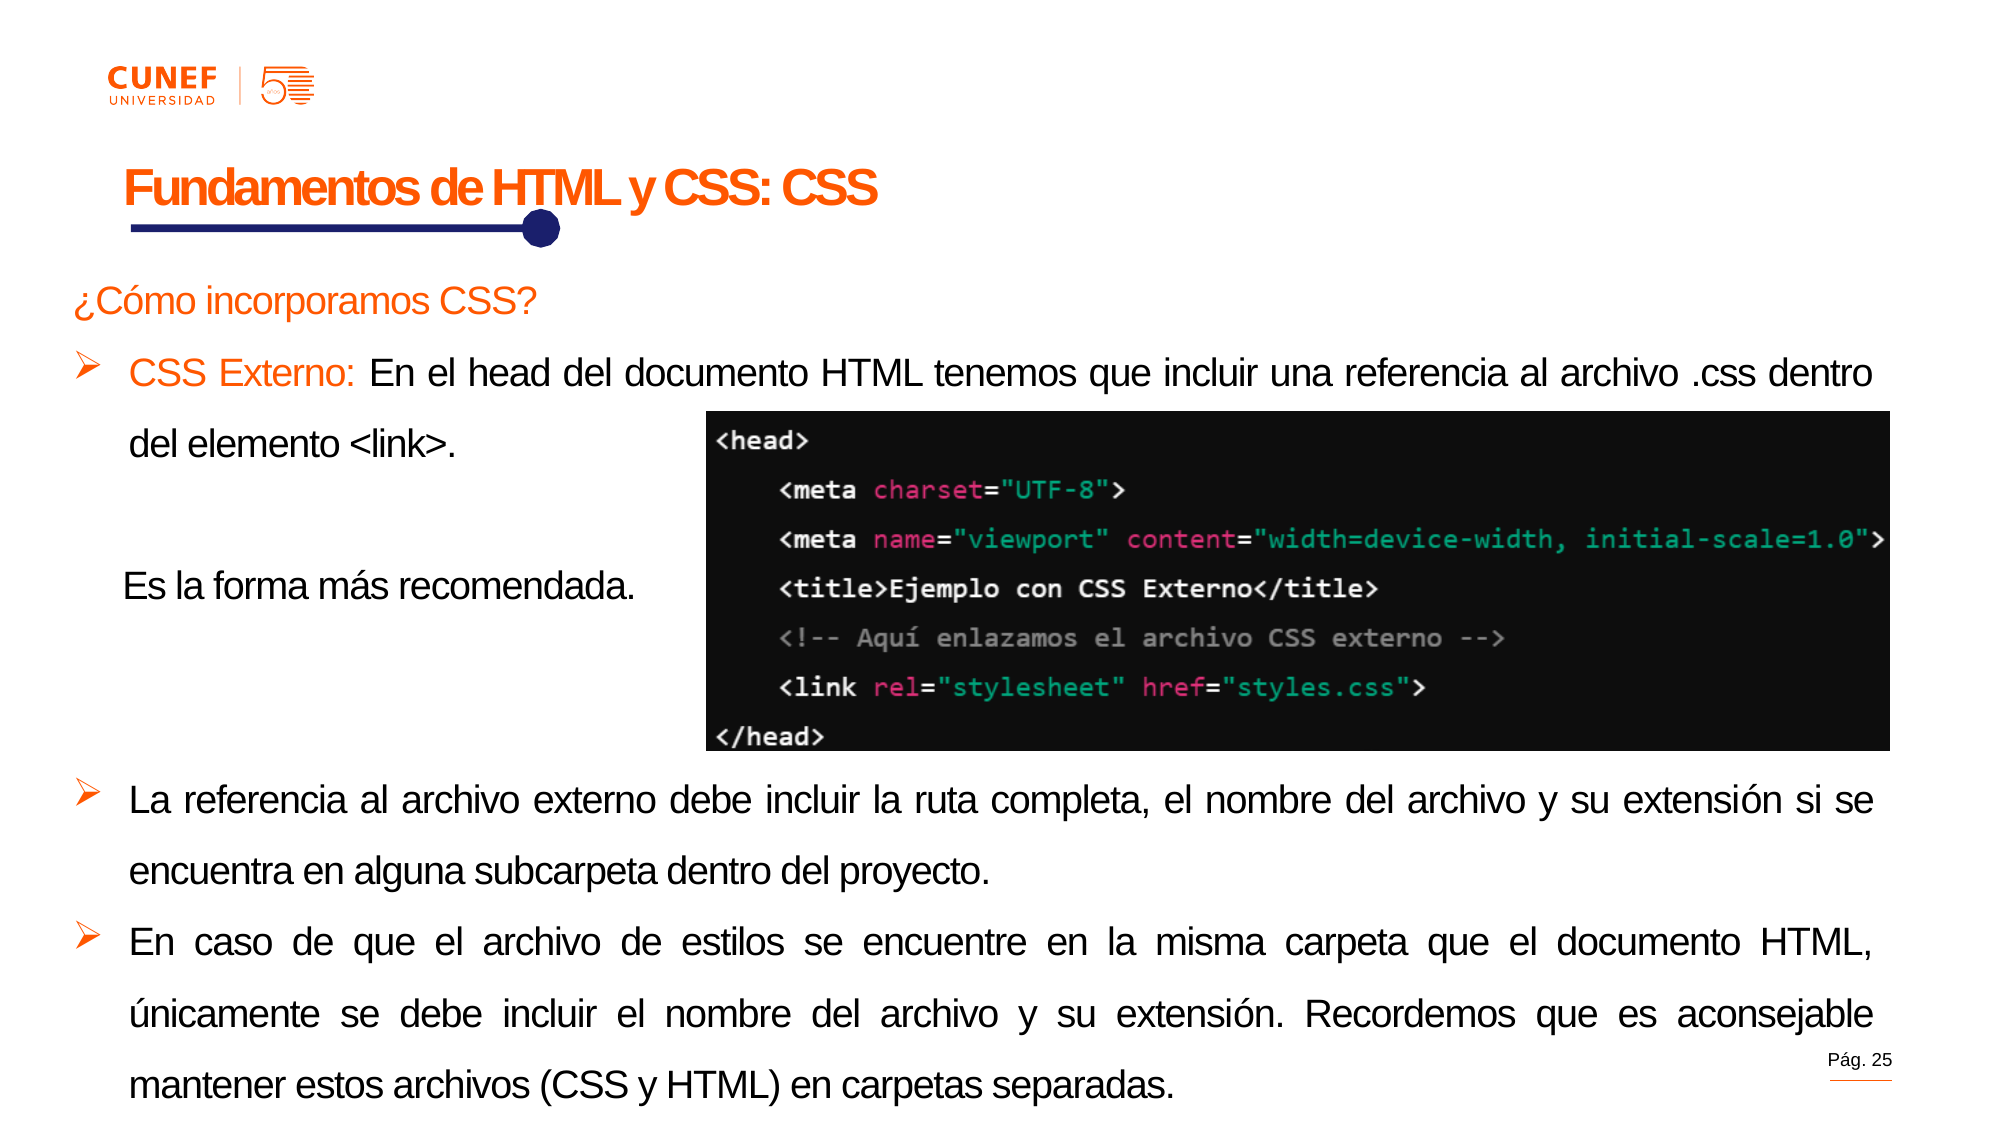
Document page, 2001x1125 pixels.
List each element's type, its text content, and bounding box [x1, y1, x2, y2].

picture [706, 411, 1890, 751]
text_box Fundamentos de HTML y CSS: CSS [123, 118, 1216, 216]
text_box [130, 217, 552, 239]
picture [108, 66, 314, 105]
text_box ¿Cómo incorporamos CSS? CSS Externo: En el head del documento HTML tenemos que incluir una referencia al archivo .css dentro del elemento <link>. Es la forma más recomendada. La referencia al archivo externo debe incluir la ruta completa, el nombre del archivo y su extensión si se encuentra en alguna subcarpeta dentro del proyecto. En caso de que el archivo de estilos se encuentre en la misma carpeta que el documento HTML, únicamente se debe incluir el nombre del archivo y su extensión. Recordemos que es aconsejable mantener estos archivos (CSS y HTML) en carpetas separadas. [72, 251, 1874, 1125]
